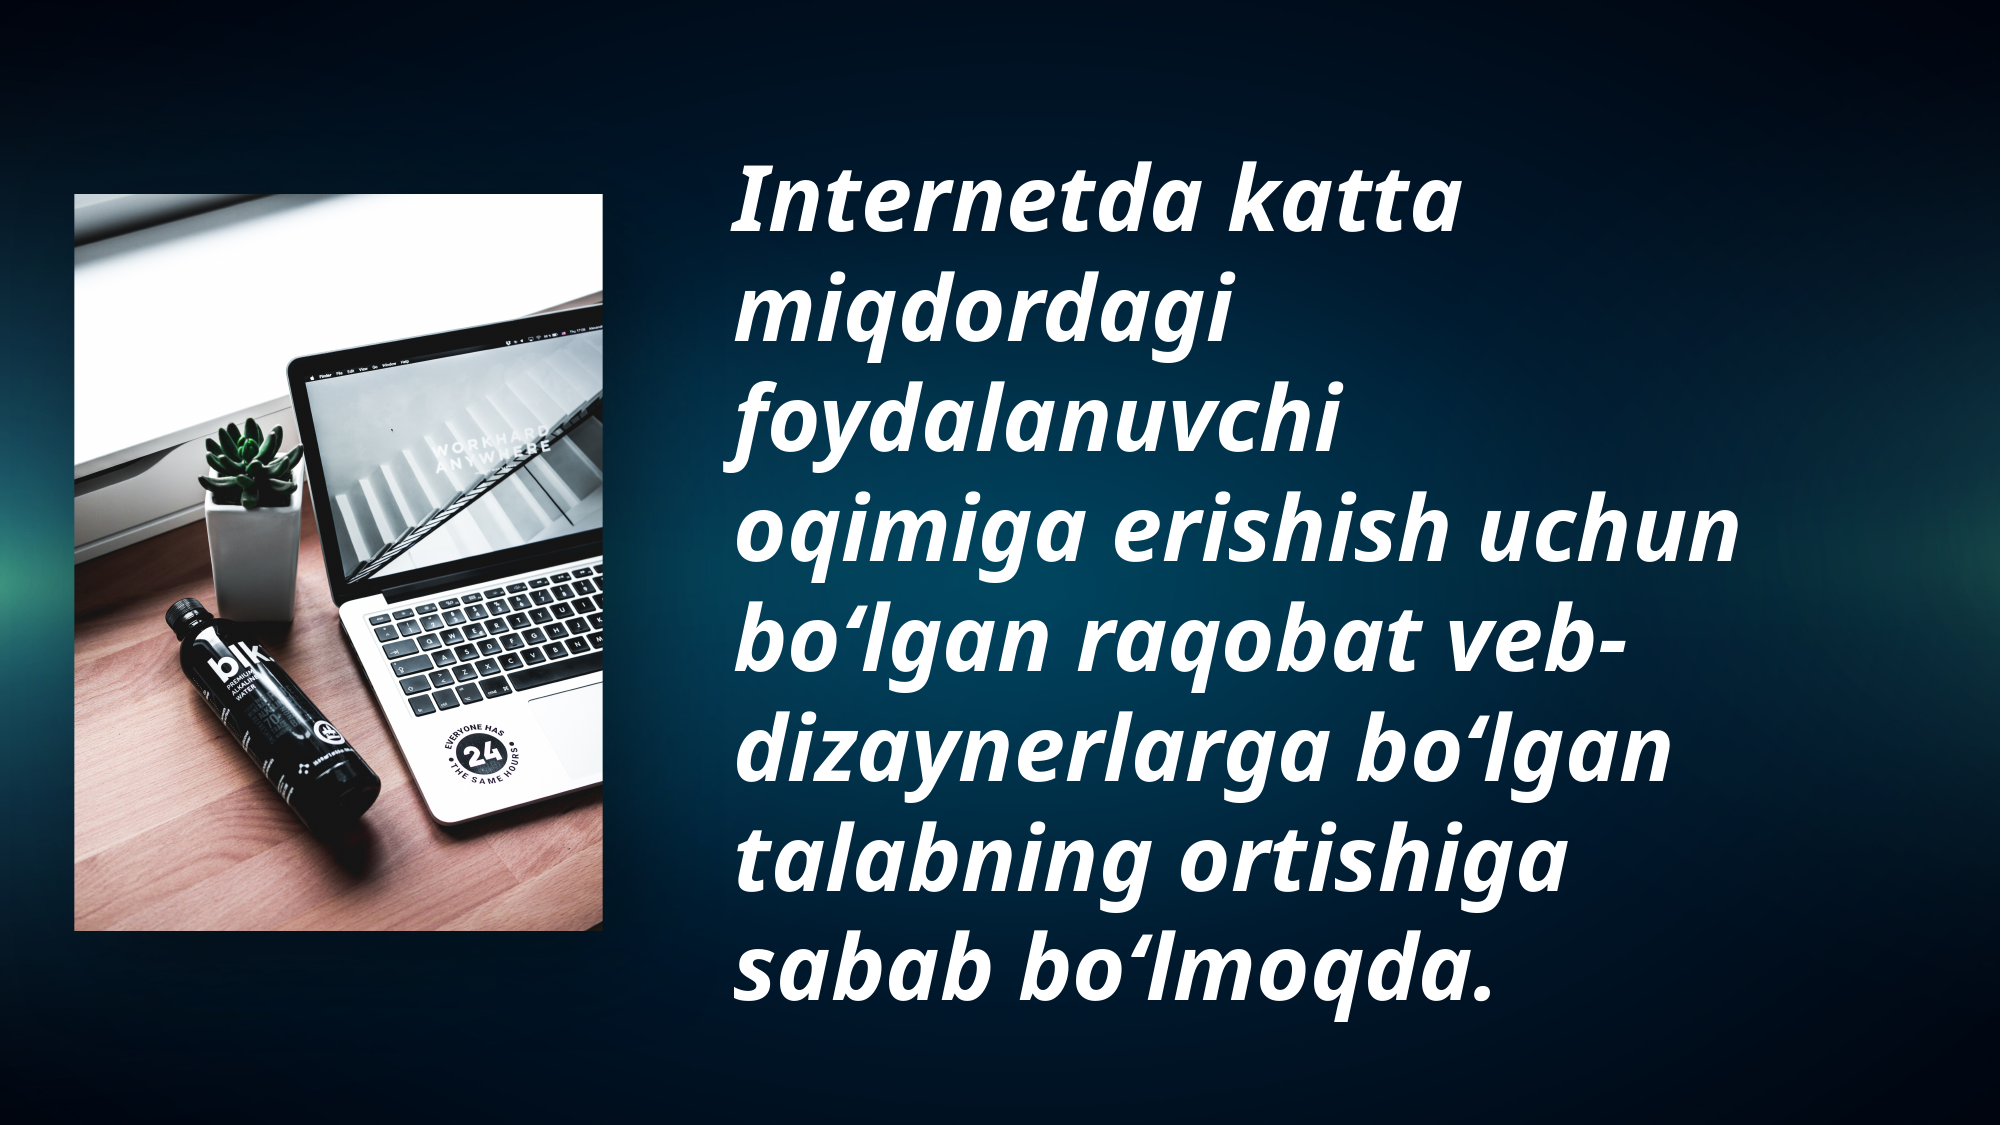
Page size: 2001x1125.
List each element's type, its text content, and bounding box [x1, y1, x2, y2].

picture [0, 0, 2000, 1125]
text_box Internetda katta miqdordagi foydalanuvchi oqimiga erishish uchun boʻlgan raqobat veb-dizaynerlarga boʻlgan talabning ortishiga sabab boʻlmoqda. [718, 132, 1837, 1027]
text_box [73, 193, 604, 931]
